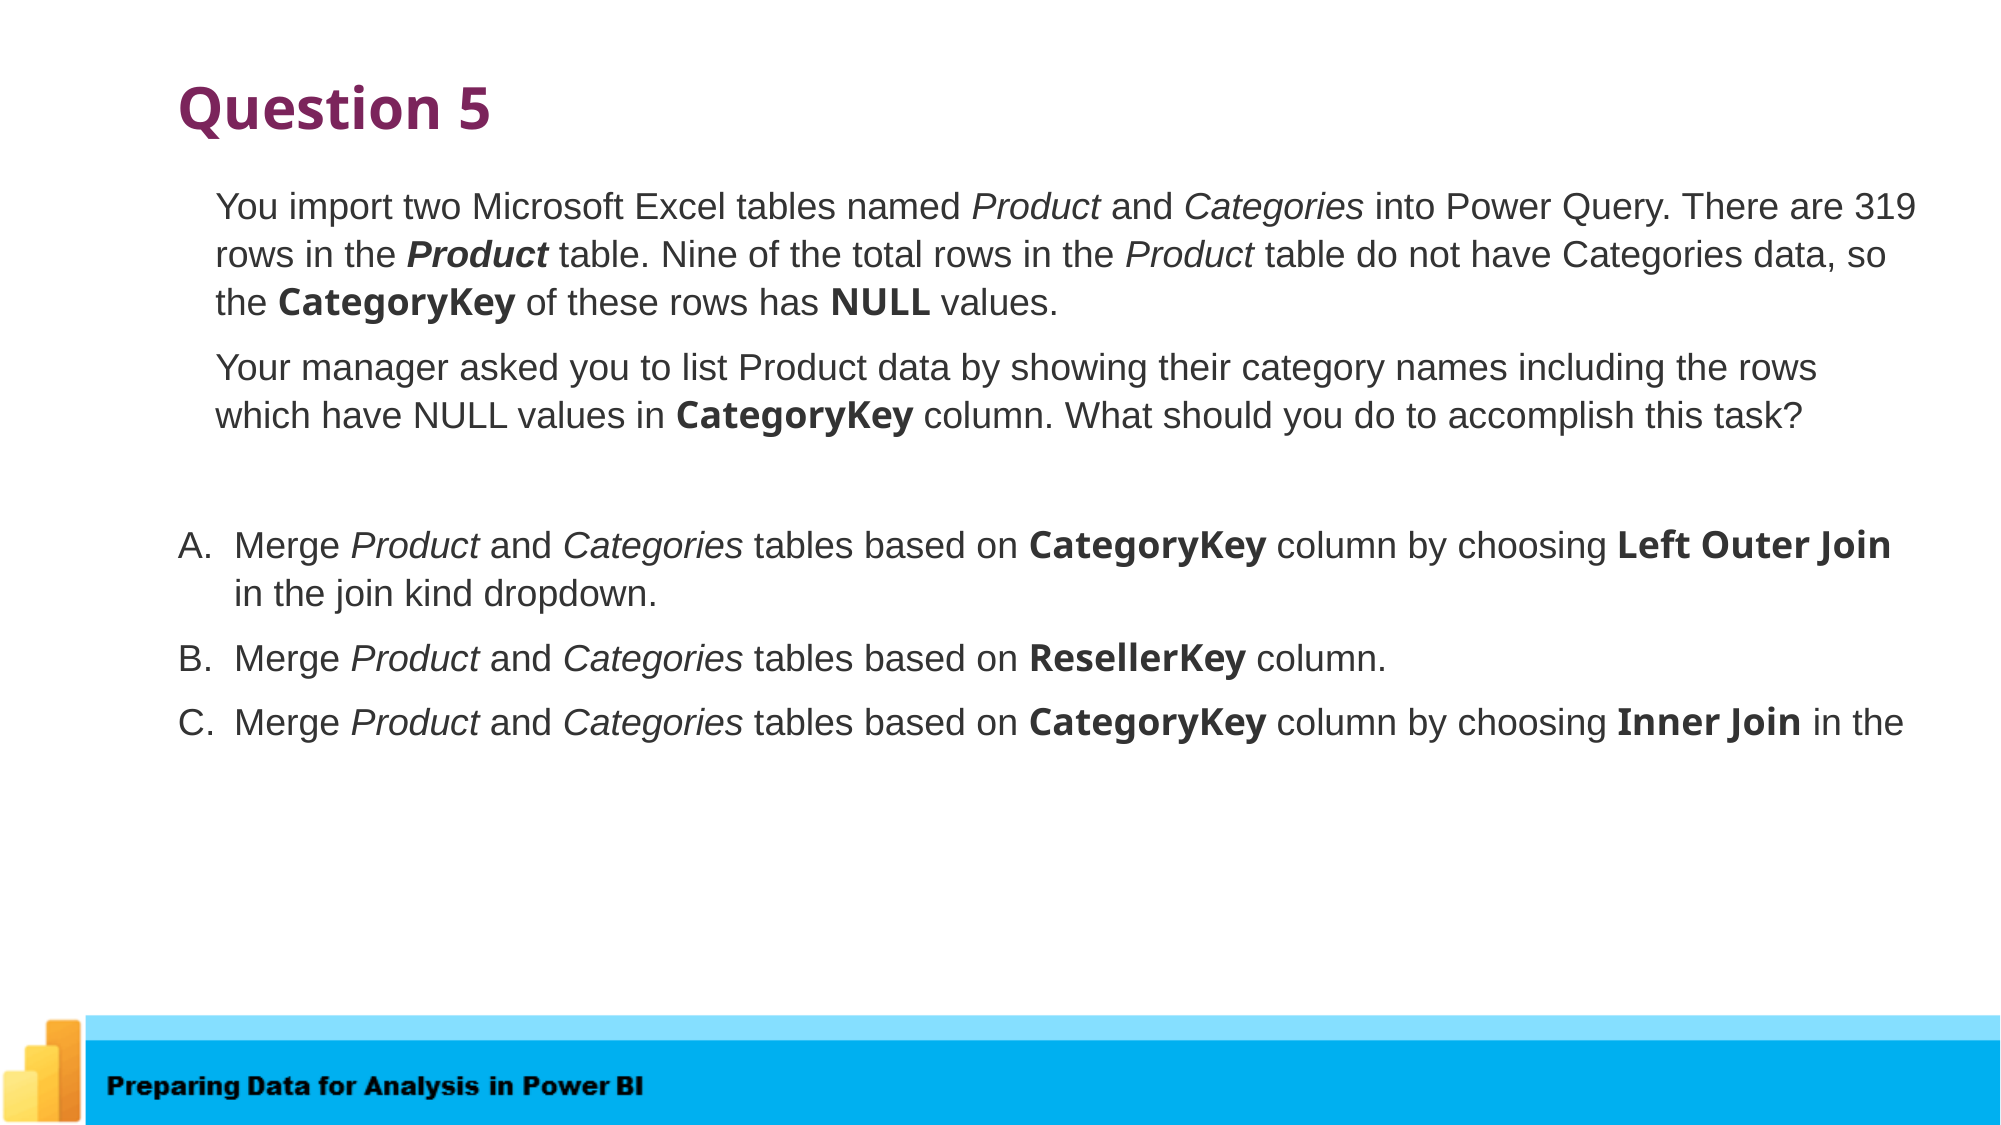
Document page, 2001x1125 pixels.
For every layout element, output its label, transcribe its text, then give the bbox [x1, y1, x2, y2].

picture [117, 1078, 122, 1086]
picture [0, 0, 2001, 1125]
picture [370, 1078, 376, 1086]
picture [619, 1078, 628, 1094]
picture [533, 1078, 538, 1086]
picture [110, 1078, 114, 1093]
text_box Question 5 [163, 58, 1163, 149]
text_box You import two Microsoft Excel tables named Product and Categories into Power Query. There are 319 rows in the Product table. Nine of the total rows in the Product table do not have Categories data, so the CategoryKey of these rows has NULL values. Your manager asked you to list Product data by showing their category names including the rows which have NULL values in CategoryKey column. What should you do to accomplish this task? Merge Product and Categories tables based on CategoryKey column by choosing Left Outer Join in the join kind dropdown. Merge Product and Categories tables based on ResellerKey column. Merge Product and Categories tables based on CategoryKey column by choosing Inner Join in the [163, 171, 1932, 827]
picture [431, 1089, 436, 1097]
picture [286, 1079, 291, 1094]
picture [321, 1078, 325, 1093]
picture [251, 1078, 258, 1094]
